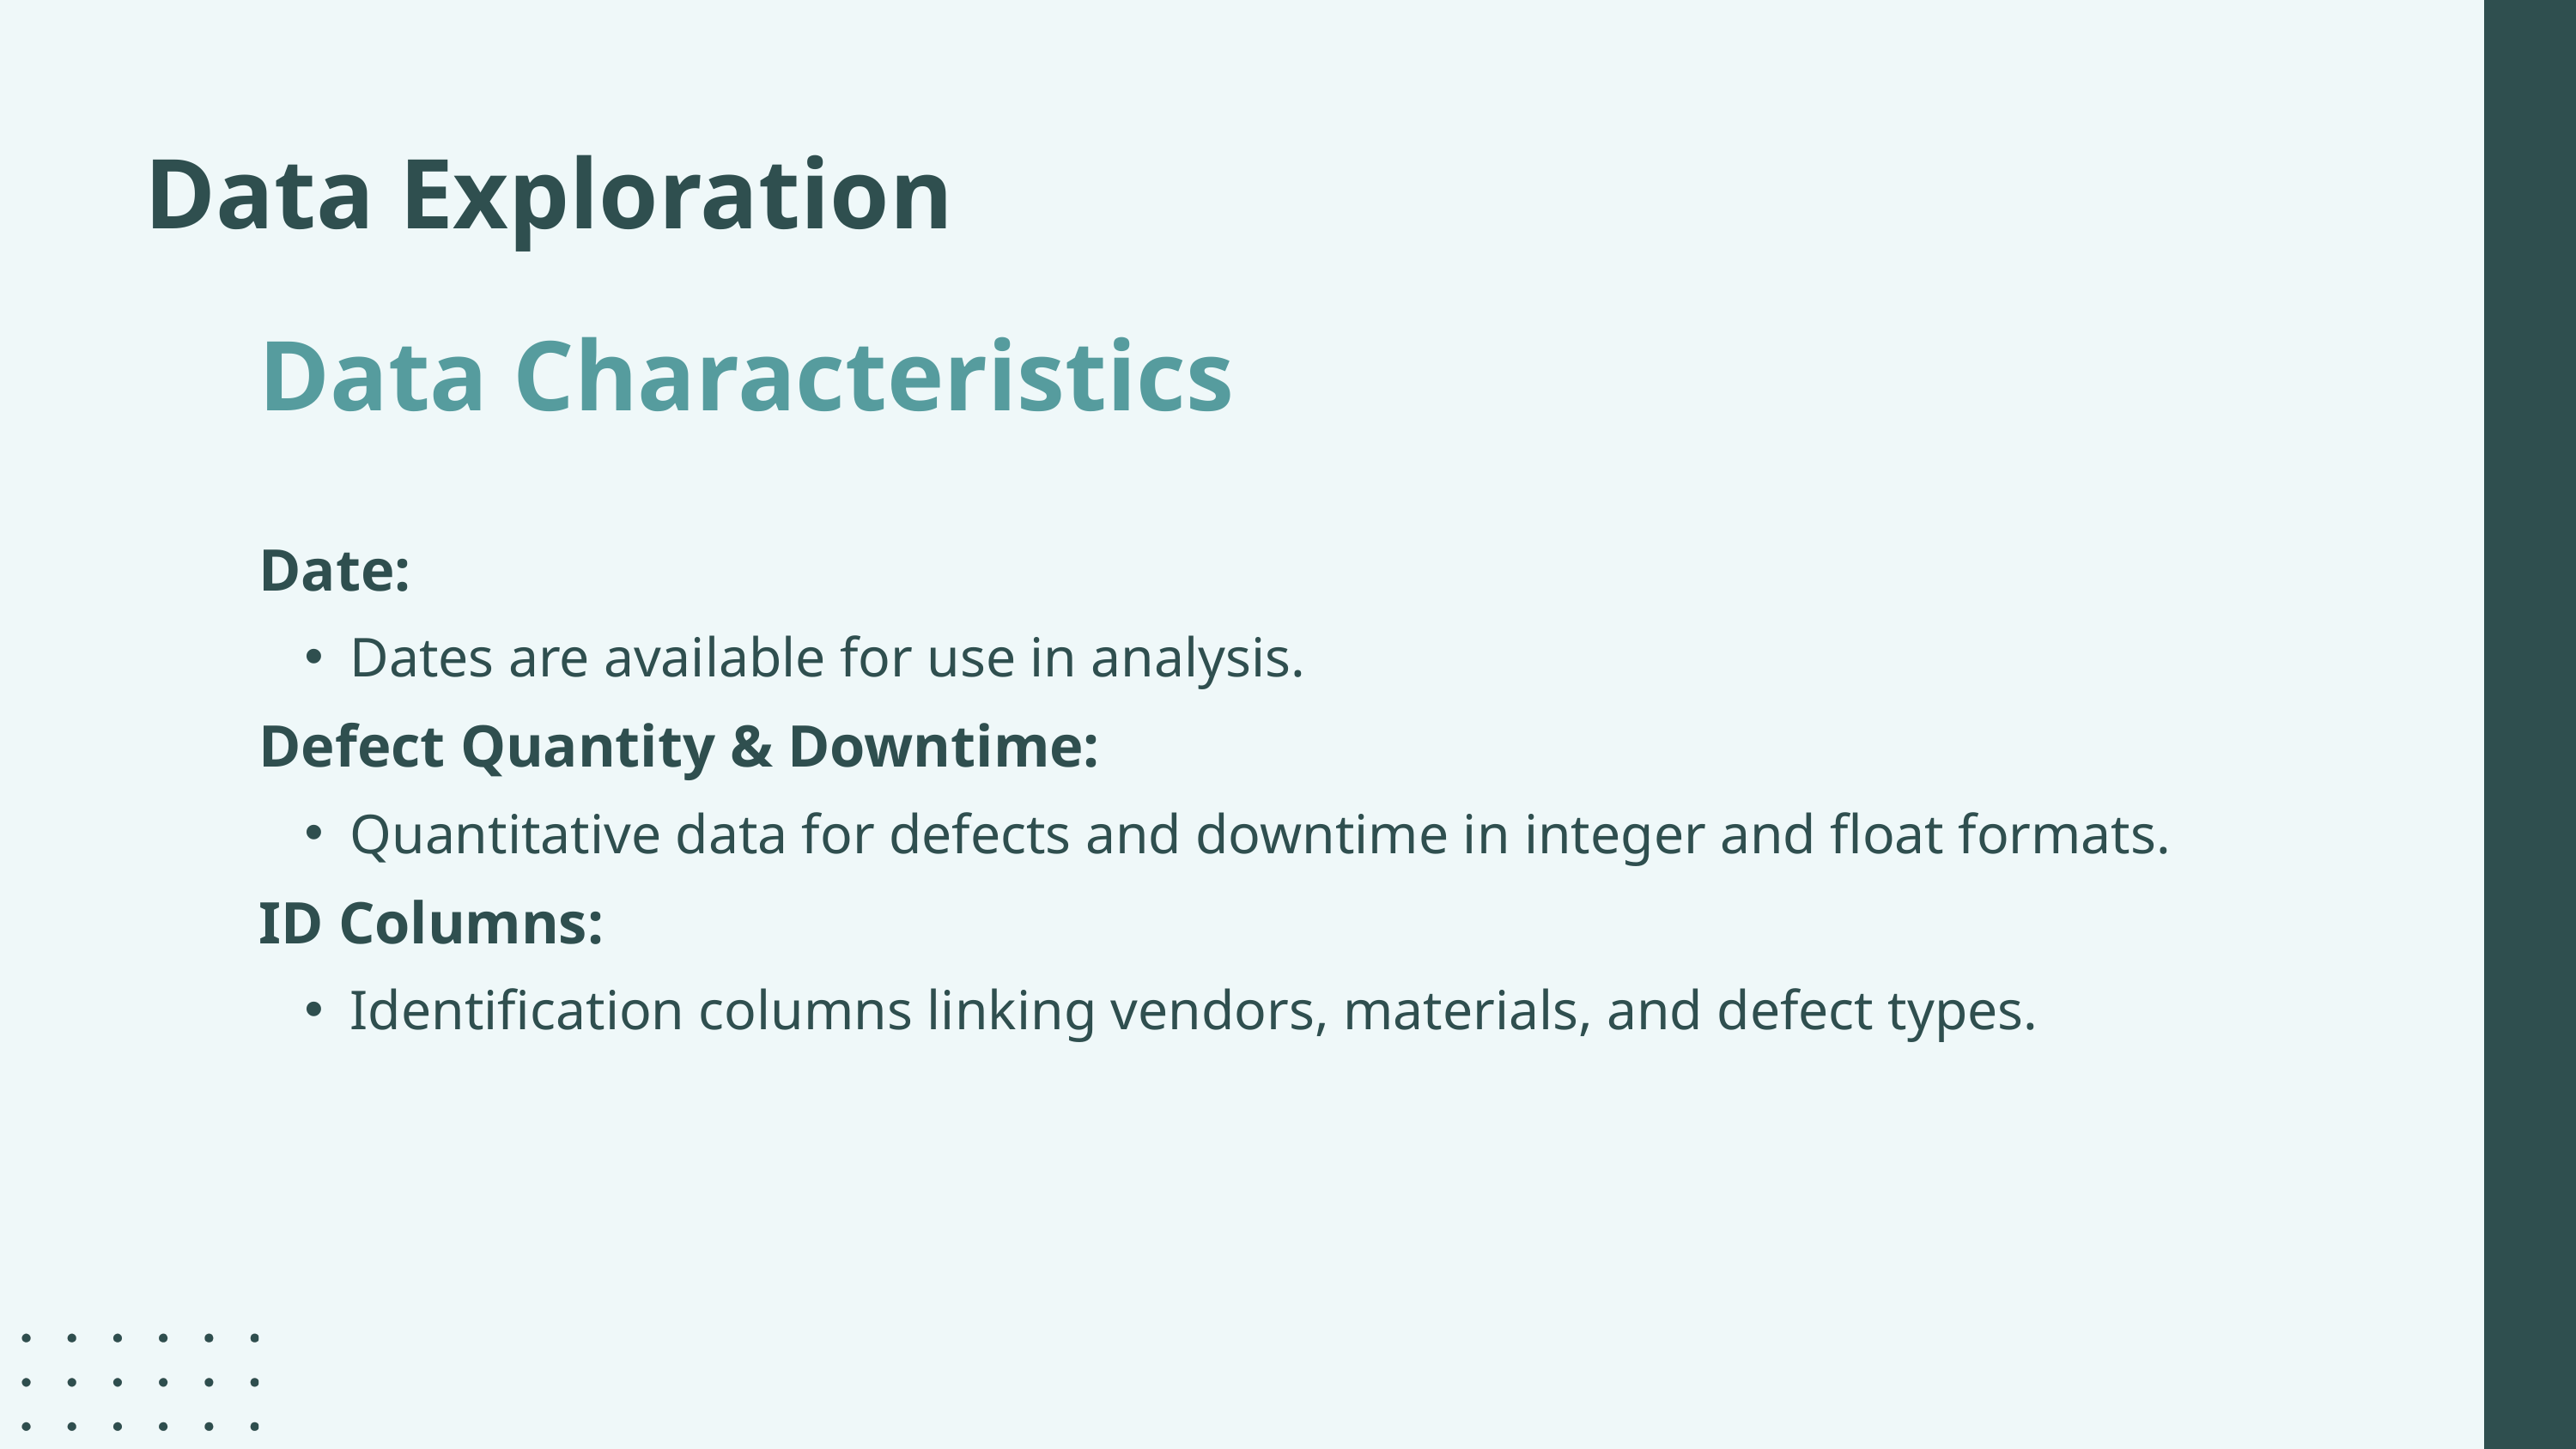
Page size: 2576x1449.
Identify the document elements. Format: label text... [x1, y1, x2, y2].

text_box Date: Dates are available for use in analysis. Defect Quantity & Downtime: Quantitative data for defects and downtime in integer and float formats. ID Columns: Identification columns linking vendors, materials, and defect types. [258, 511, 2362, 788]
text_box Date: Dates are available for use in analysis. Defect Quantity & Downtime: Quantitative data for defects and downtime in integer and float formats. ID Columns: Identification columns linking vendors, materials, and defect types. [258, 912, 2362, 1126]
text_box [0, 1333, 259, 1449]
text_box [0, 791, 2576, 903]
text_box Data Exploration [144, 147, 1099, 248]
text_box Data Characteristics [258, 330, 1288, 431]
